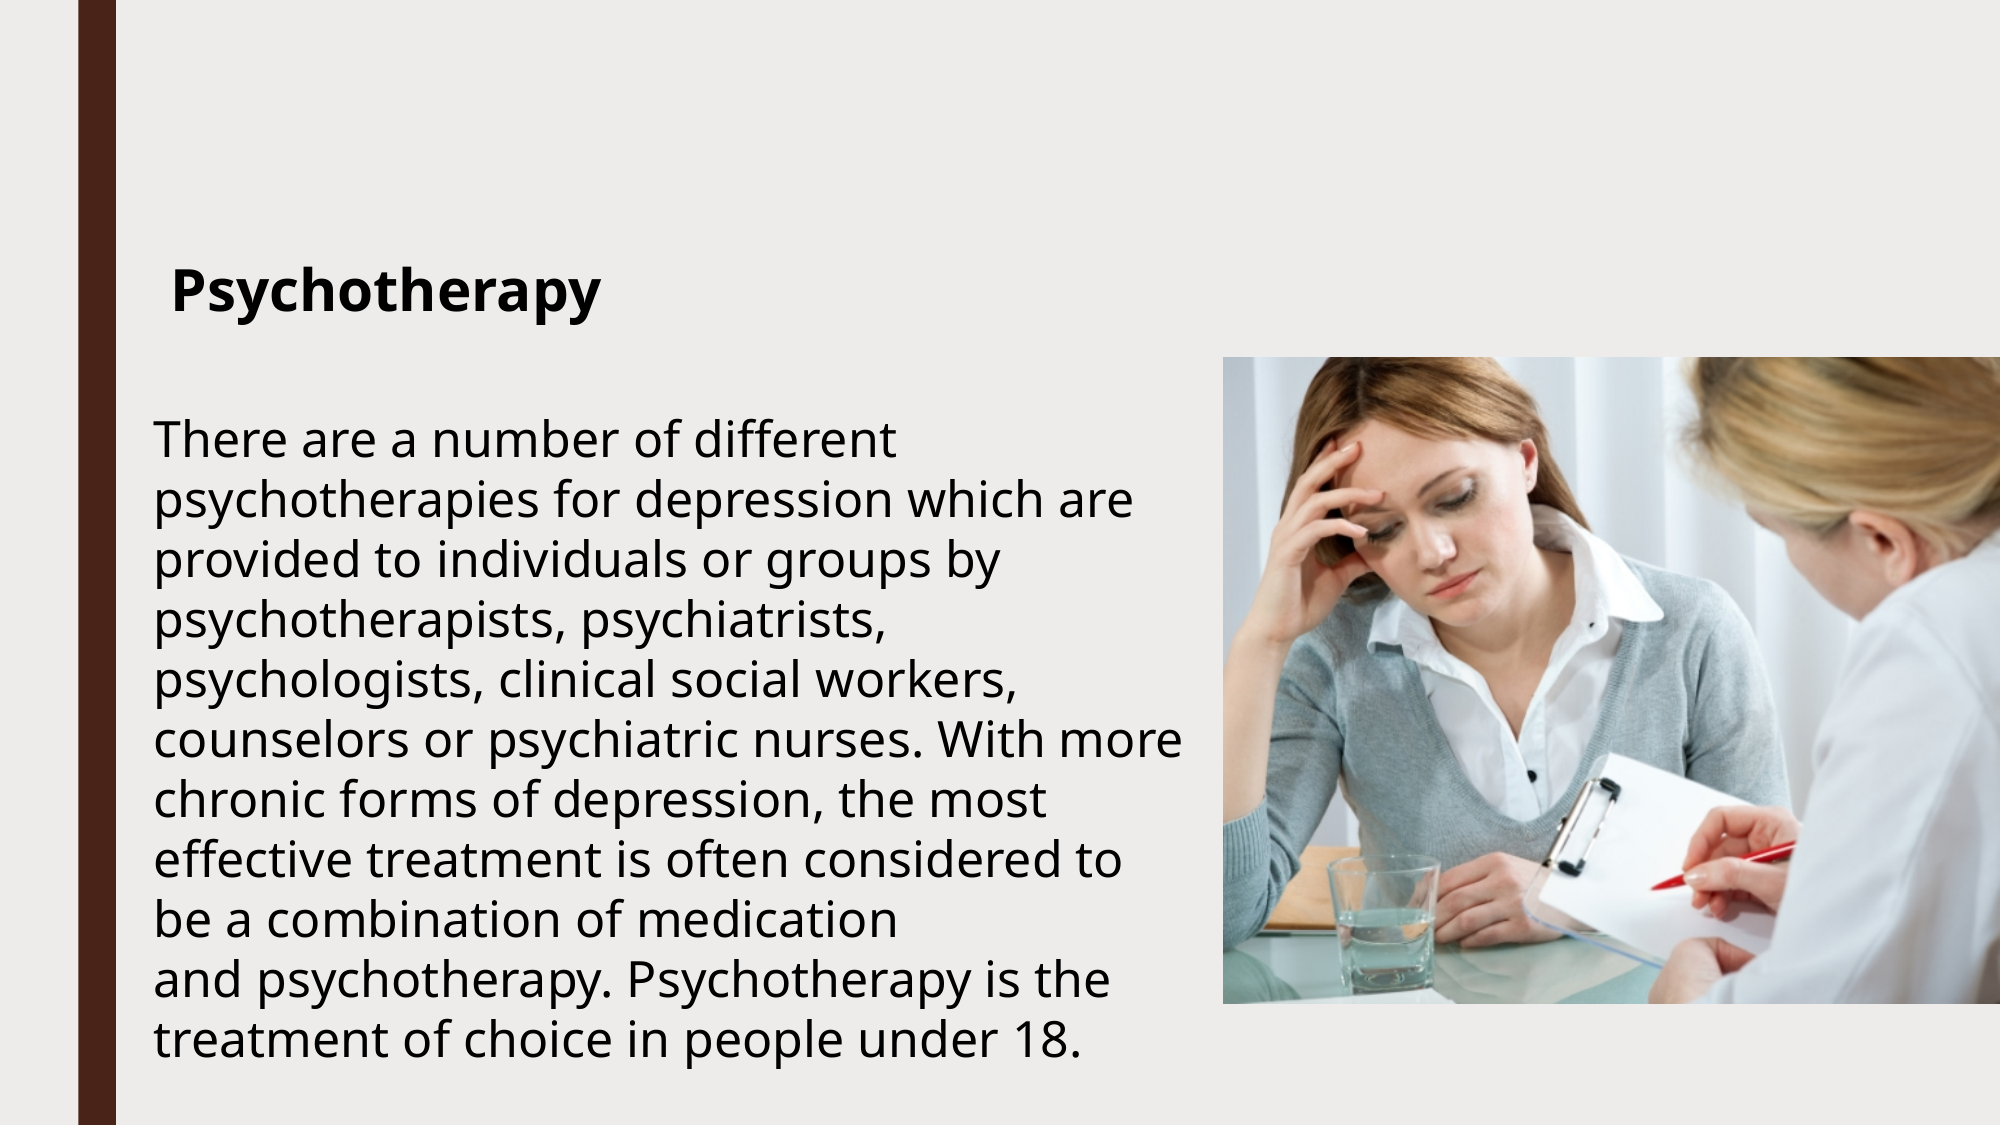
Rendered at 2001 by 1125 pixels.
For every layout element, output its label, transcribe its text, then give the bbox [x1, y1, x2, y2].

text_box Psychotherapy [155, 245, 671, 378]
text_box There are a number of different psychotherapies for depression which are provided to individuals or groups by psychotherapists, psychiatrists, psychologists, clinical social workers, counselors or psychiatric nurses. With more chronic forms of depression, the most effective treatment is often considered to be a combination of medication and psychotherapy. Psychotherapy is the treatment of choice in people under 18. [138, 400, 1202, 961]
picture [1222, 357, 2000, 1004]
